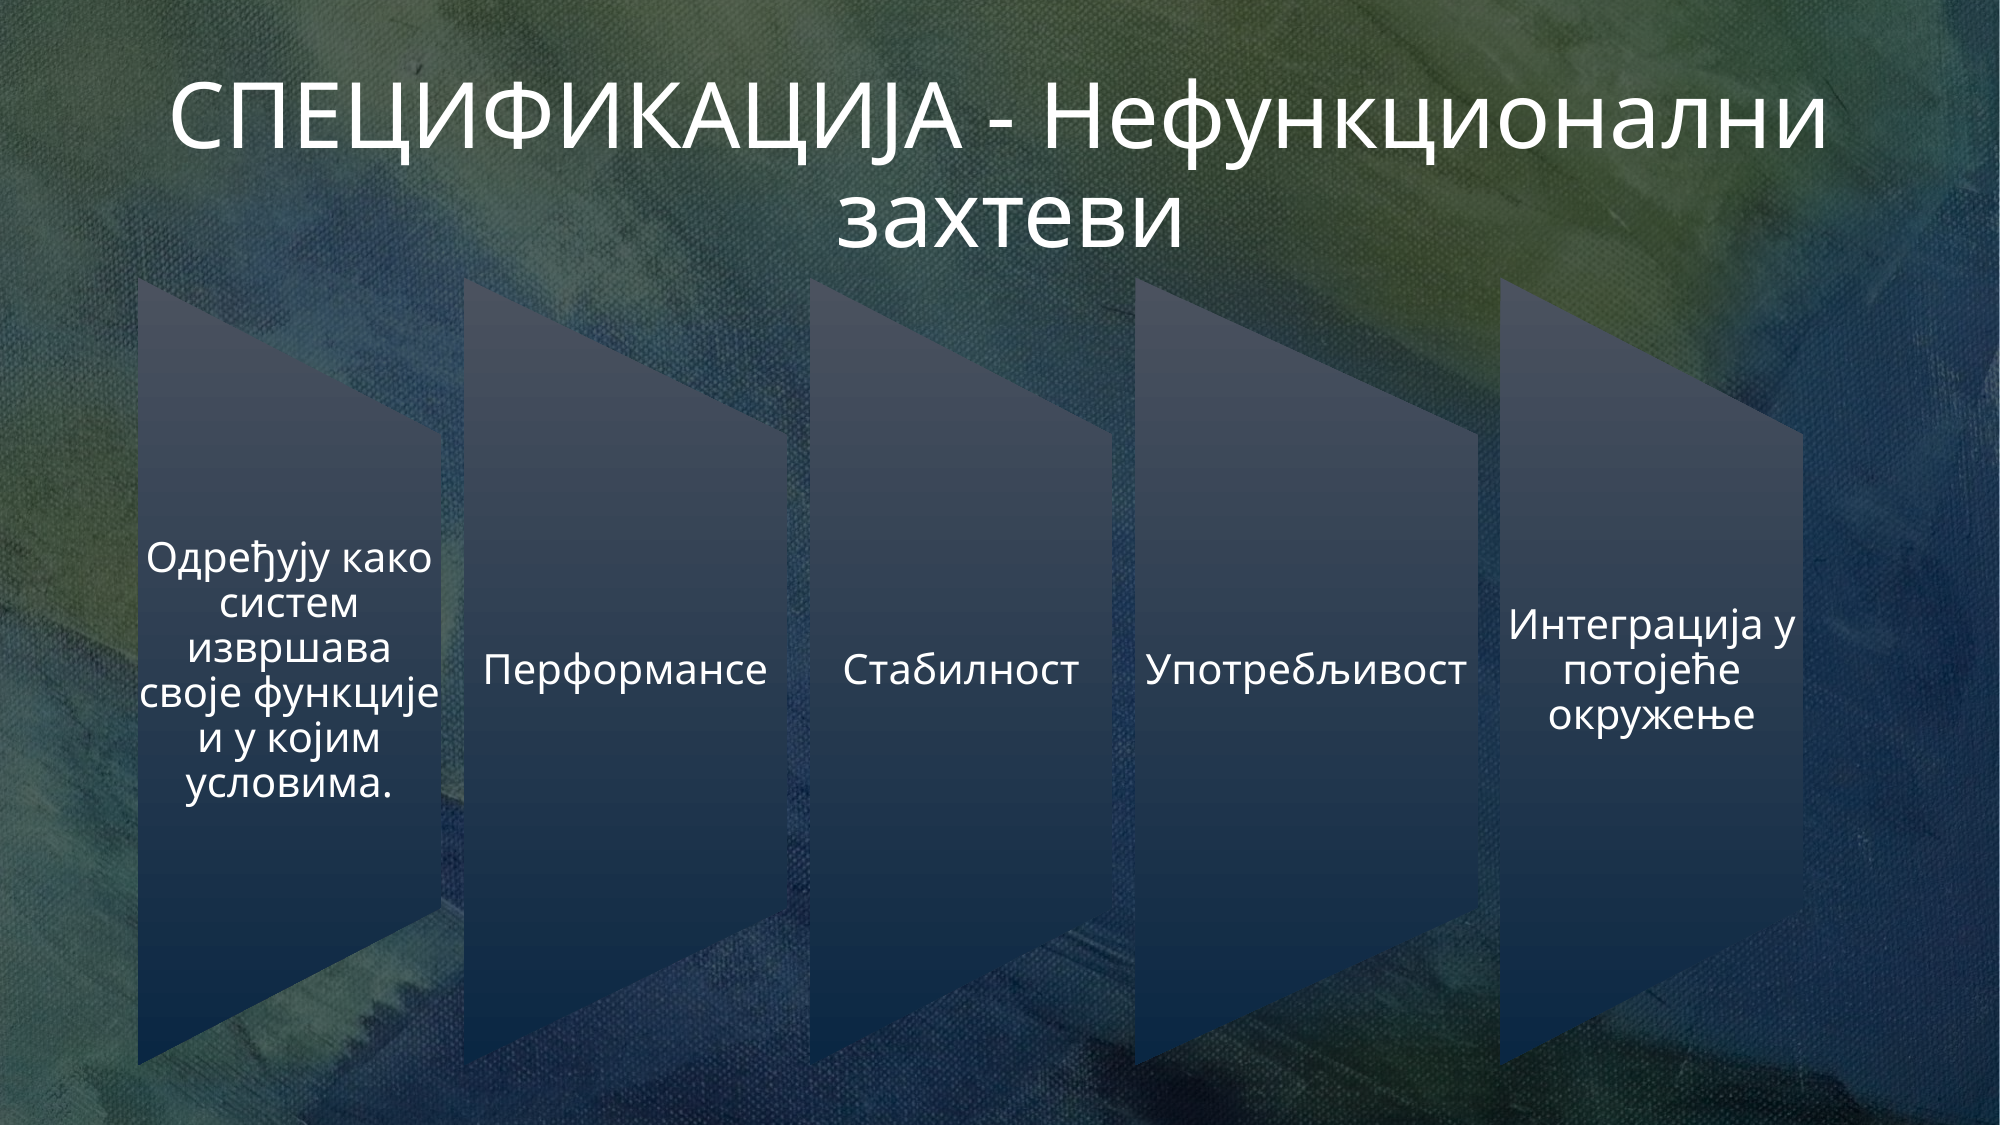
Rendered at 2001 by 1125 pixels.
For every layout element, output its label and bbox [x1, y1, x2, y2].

picture [0, 0, 2000, 1125]
list [136, 276, 1805, 1066]
